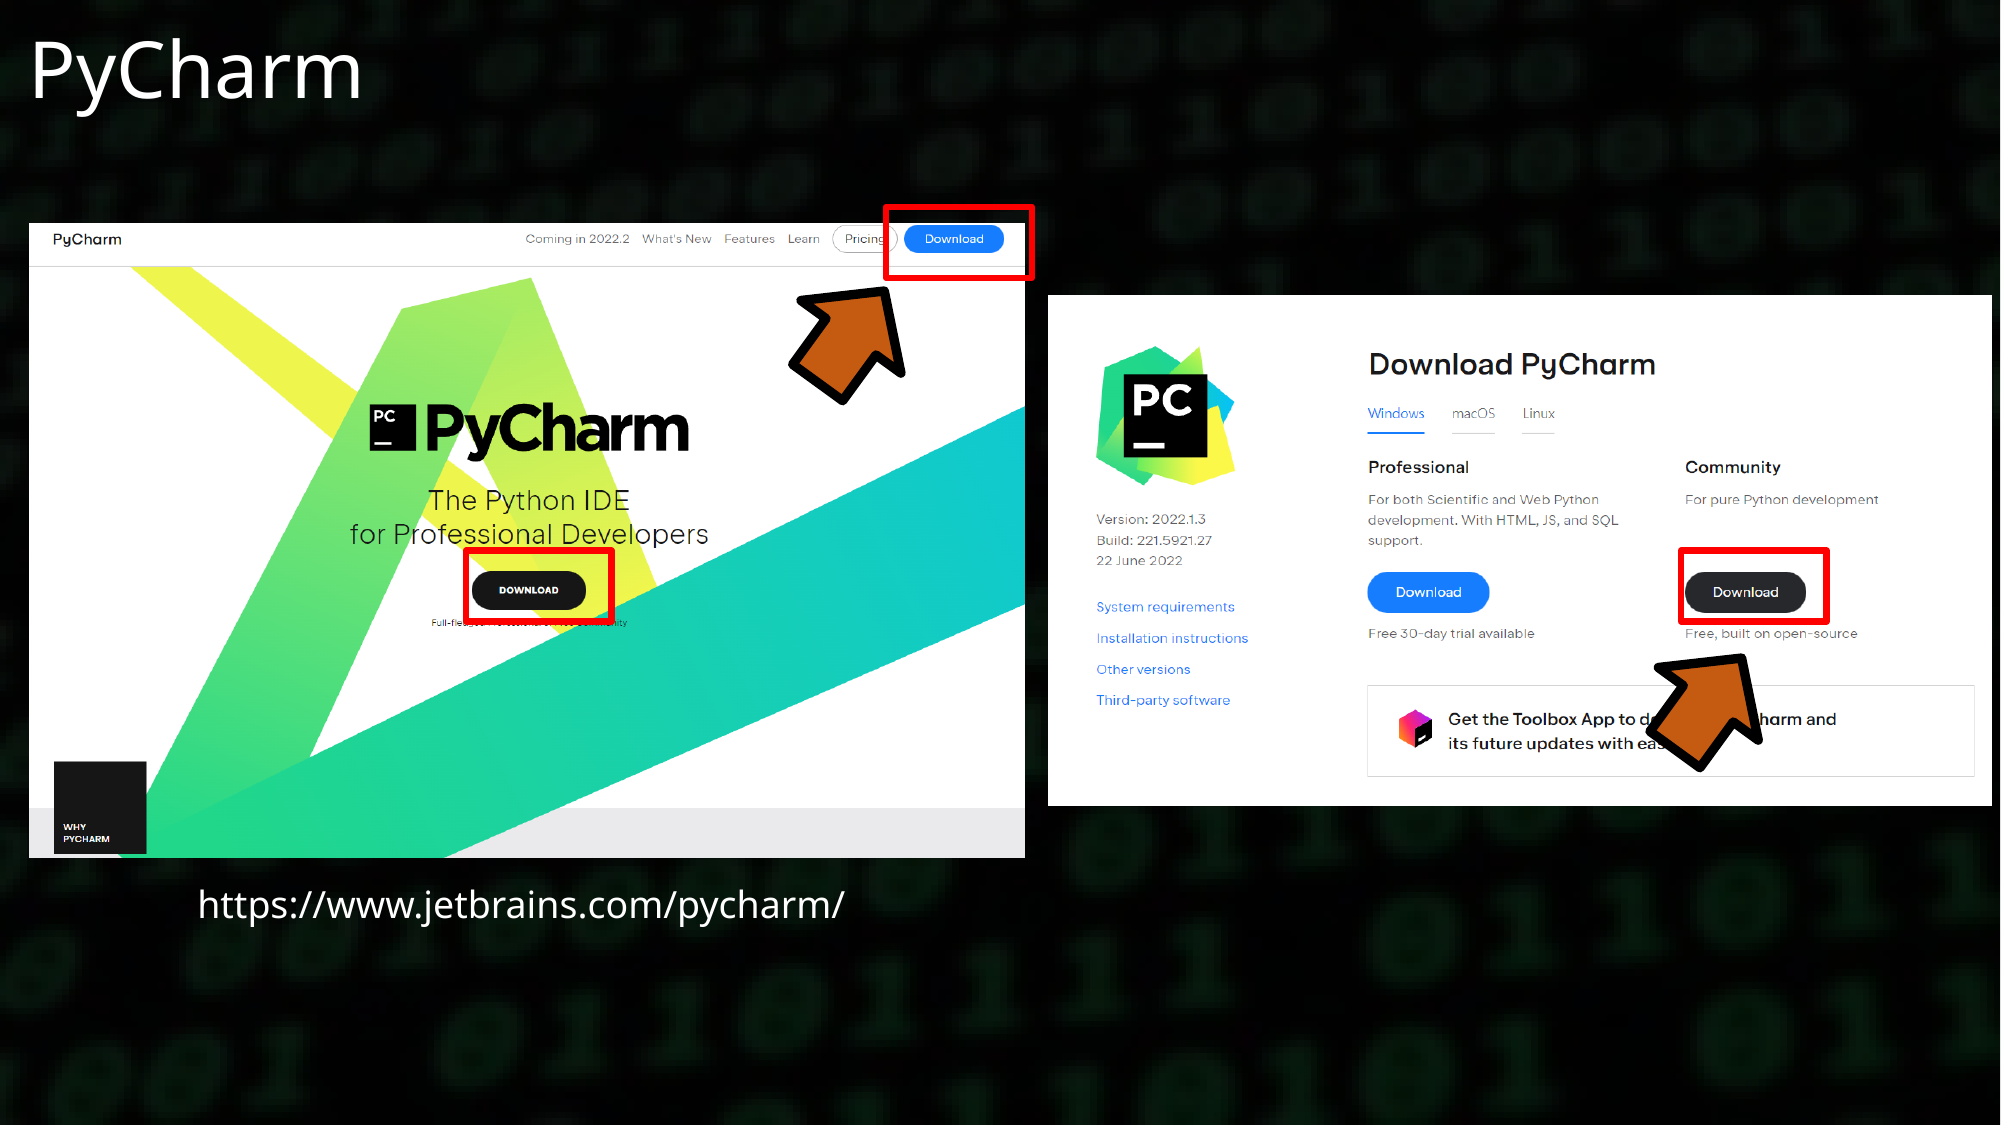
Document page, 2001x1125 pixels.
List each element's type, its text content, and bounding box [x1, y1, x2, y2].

title PyCharm [13, 22, 1739, 124]
text_box [886, 206, 1032, 278]
picture [0, 0, 2001, 1125]
text_box https://www.jetbrains.com/pycharm/ [182, 873, 861, 934]
